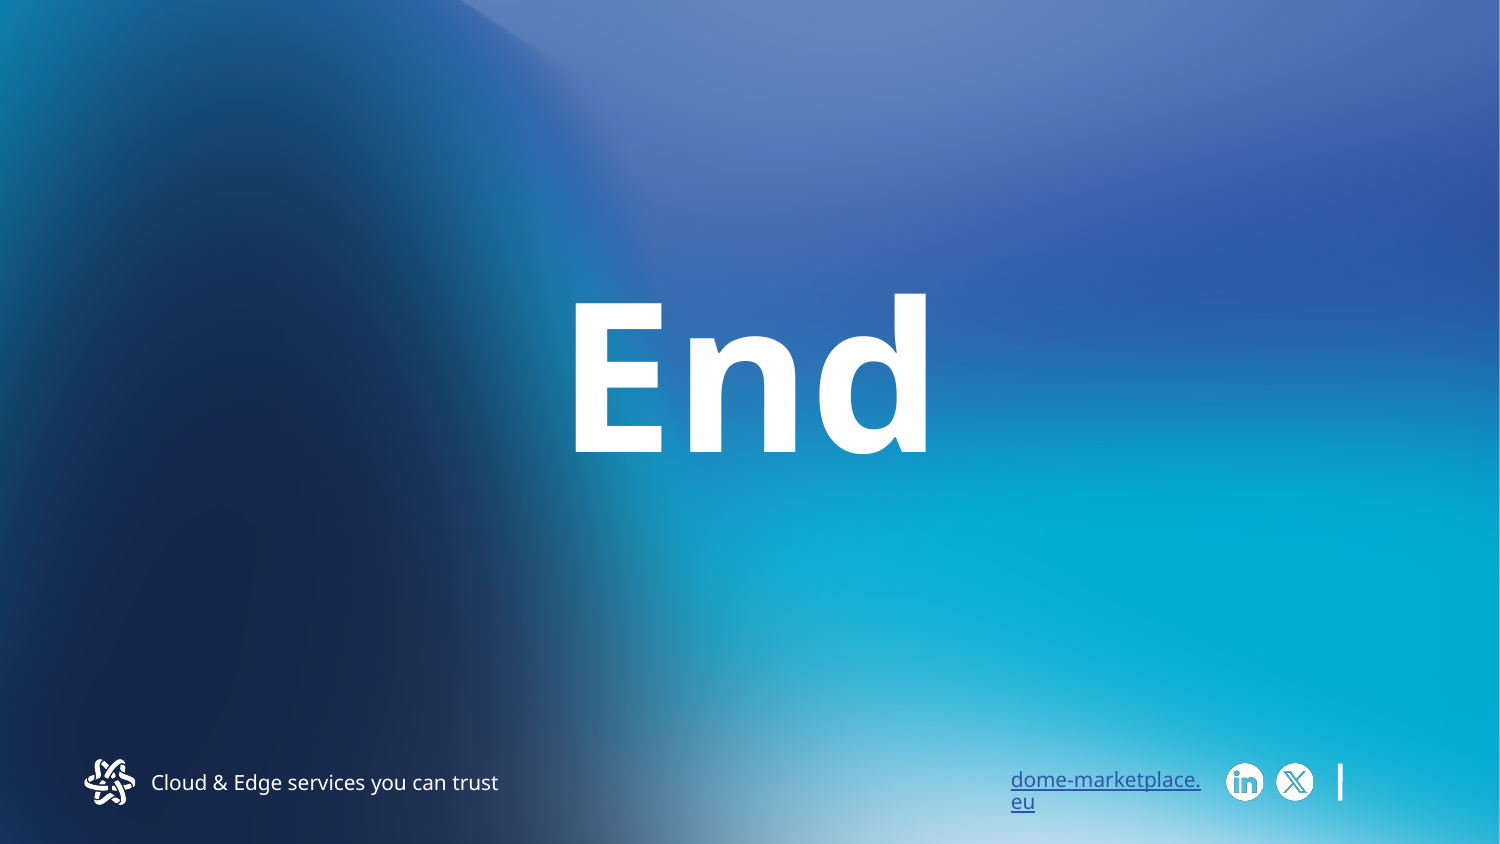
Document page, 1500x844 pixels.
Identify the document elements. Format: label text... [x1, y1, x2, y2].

text_box [84, 759, 136, 805]
text_box End [169, 327, 1331, 494]
text_box [1226, 763, 1264, 801]
text_box dome-marketplace.eu [1010, 765, 1203, 795]
text_box [1276, 763, 1314, 801]
text_box [0, 0, 1500, 844]
text_box Cloud & Edge services you can trust [151, 765, 643, 795]
